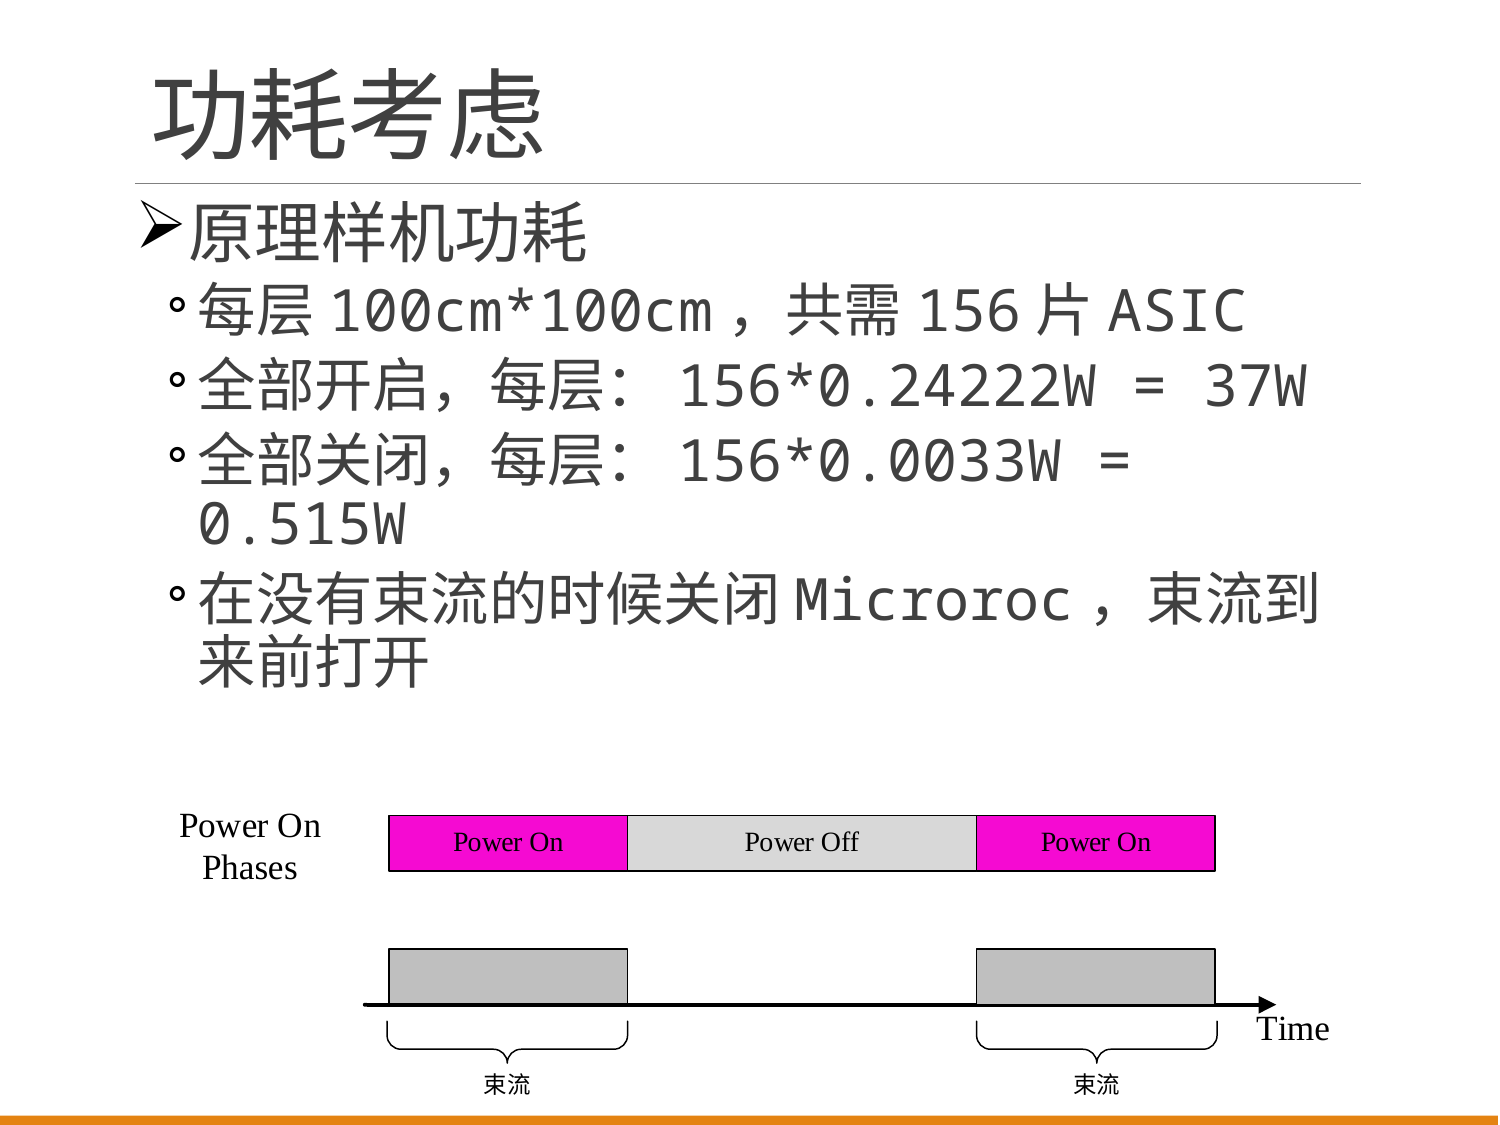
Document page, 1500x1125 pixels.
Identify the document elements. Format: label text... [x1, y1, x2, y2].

title 功耗考虑 [135, 47, 1373, 181]
list 原理样机功耗 每层100cm*100cm，共需156片ASIC 全部开启，每层：156*0.24222W = 37W 全部关闭，每层：156*0.0033W = 0.515W 在没有束流的时候关闭Microroc，束流到来前打开 [135, 192, 1373, 1097]
picture [158, 794, 1349, 1110]
